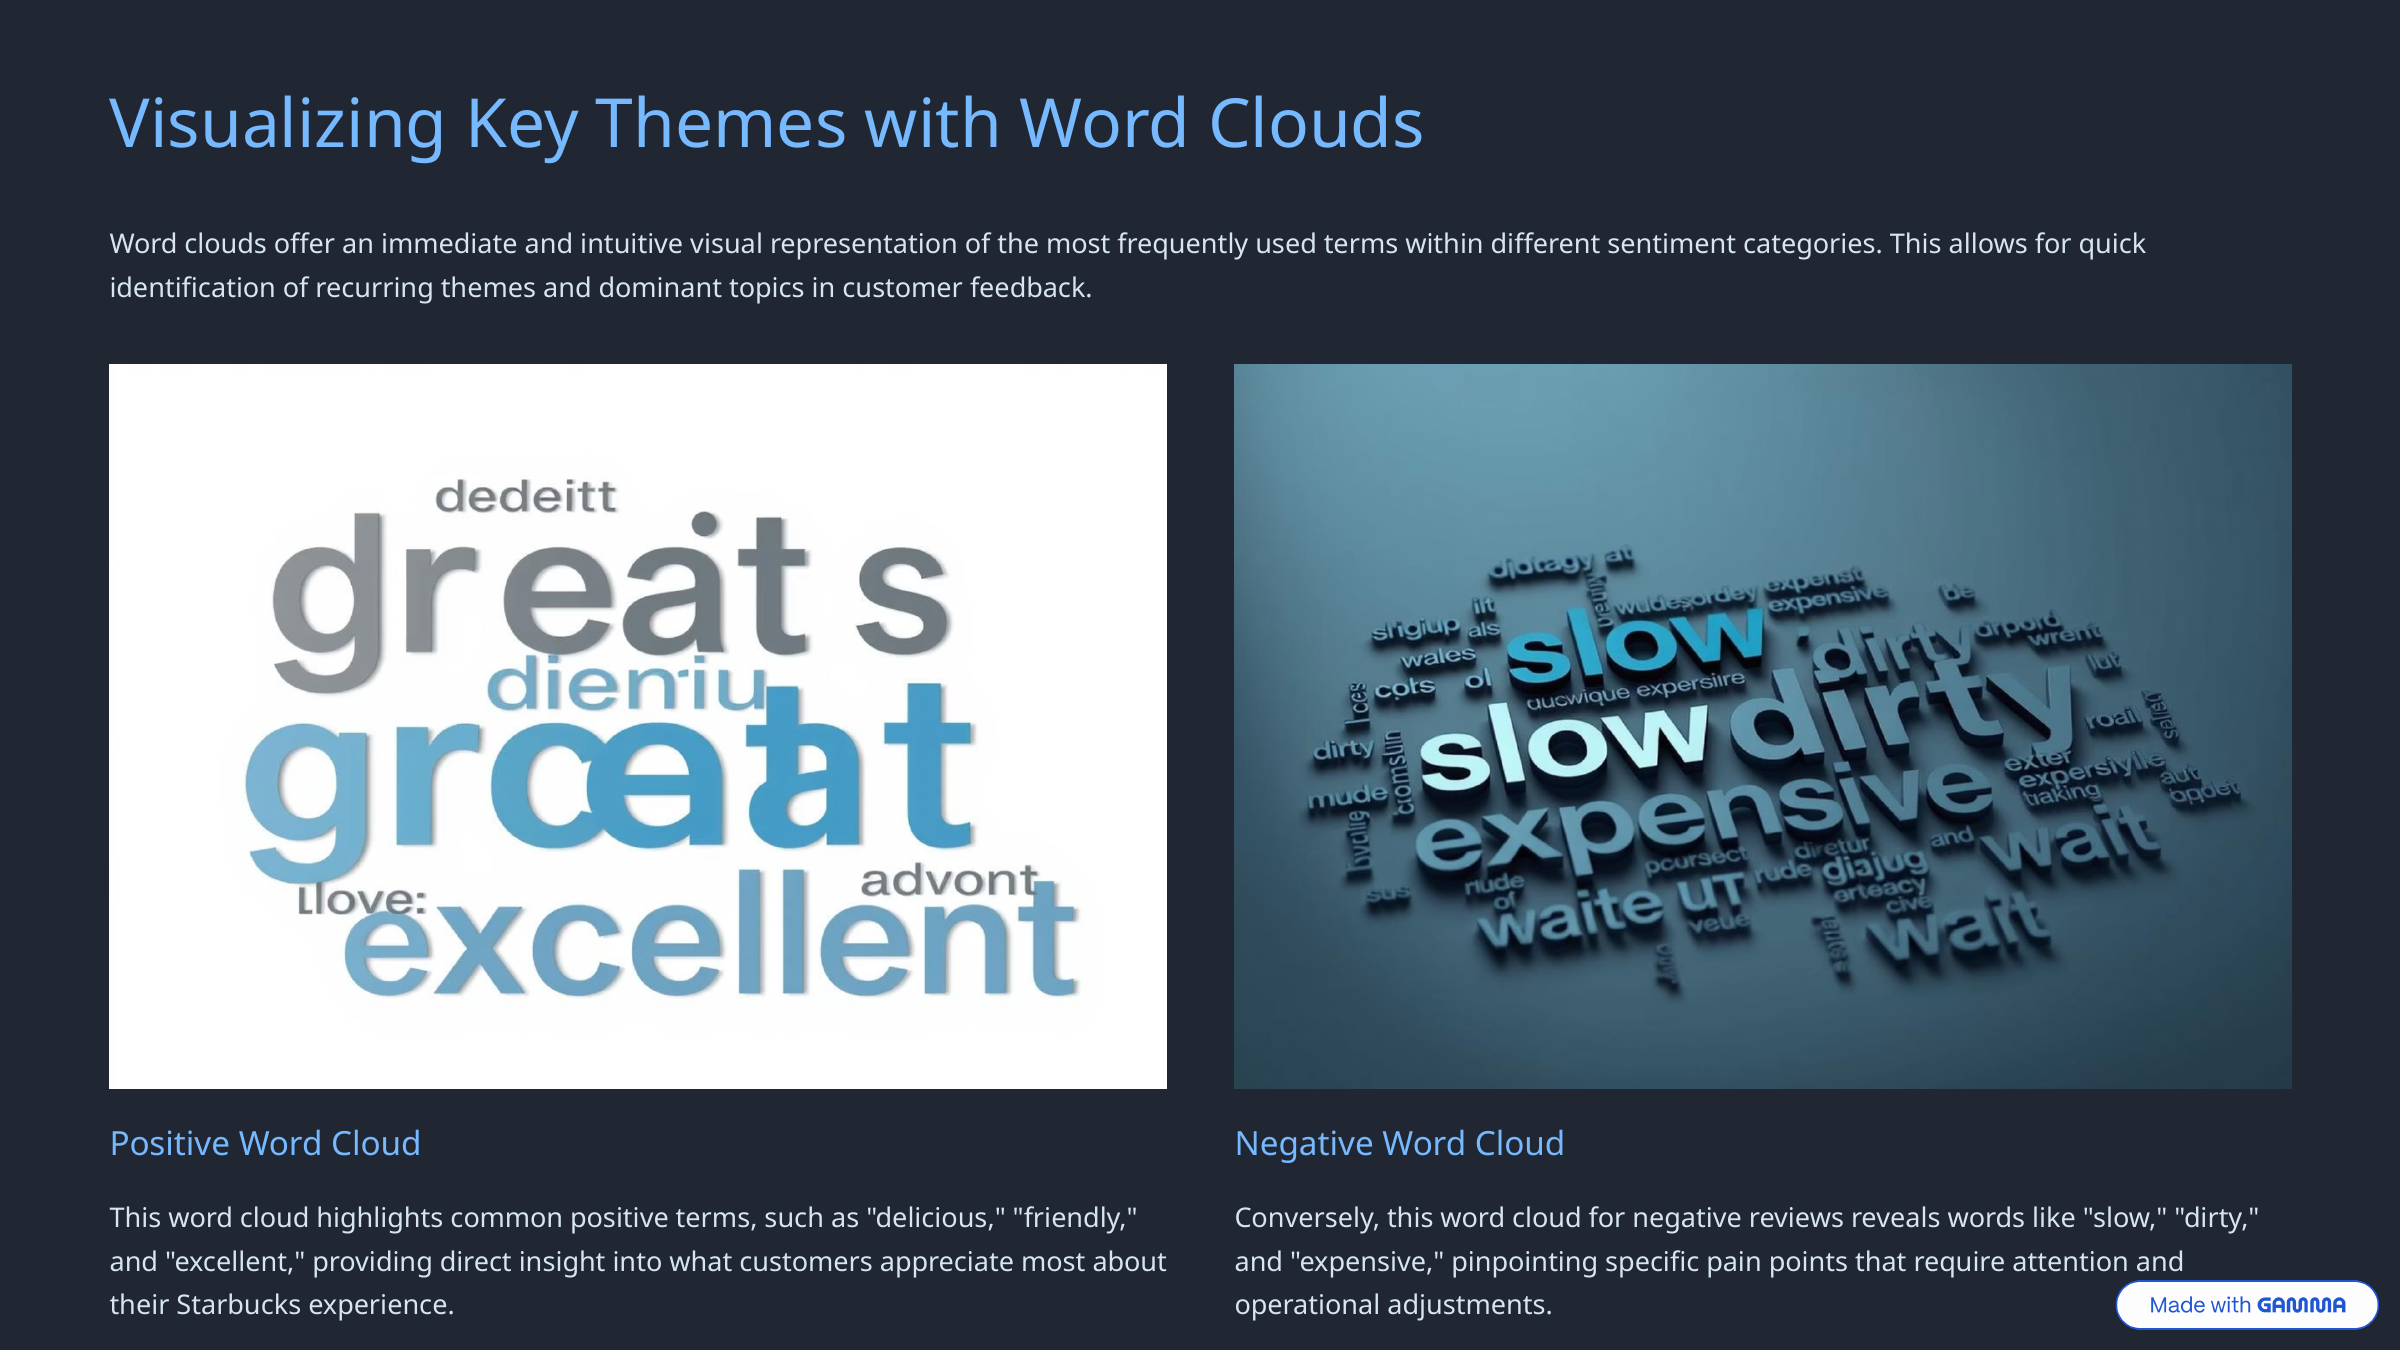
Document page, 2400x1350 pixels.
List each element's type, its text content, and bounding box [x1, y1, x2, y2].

picture [2106, 1271, 2389, 1339]
text_box Visualizing Key Themes with Word Clouds [109, 75, 1492, 161]
text_box This word cloud highlights common positive terms, such as "delicious," "friendly," and "excellent," providing direct insight into what customers appreciate most about their Starbucks experience. [109, 1189, 1167, 1321]
picture [109, 364, 1167, 1089]
picture [1234, 364, 2292, 1089]
text_box Negative Word Cloud [1234, 1118, 1578, 1162]
text_box Positive Word Cloud [109, 1118, 452, 1162]
text_box Conversely, this word cloud for negative reviews reveals words like "slow," "dirty," and "expensive," pinpointing specific pain points that require attention and operational adjustments. [1234, 1189, 2292, 1321]
text_box Word clouds offer an immediate and intuitive visual representation of the most frequently used terms within different sentiment categories. This allows for quick identification of recurring themes and dominant topics in customer feedback. [109, 215, 2291, 304]
